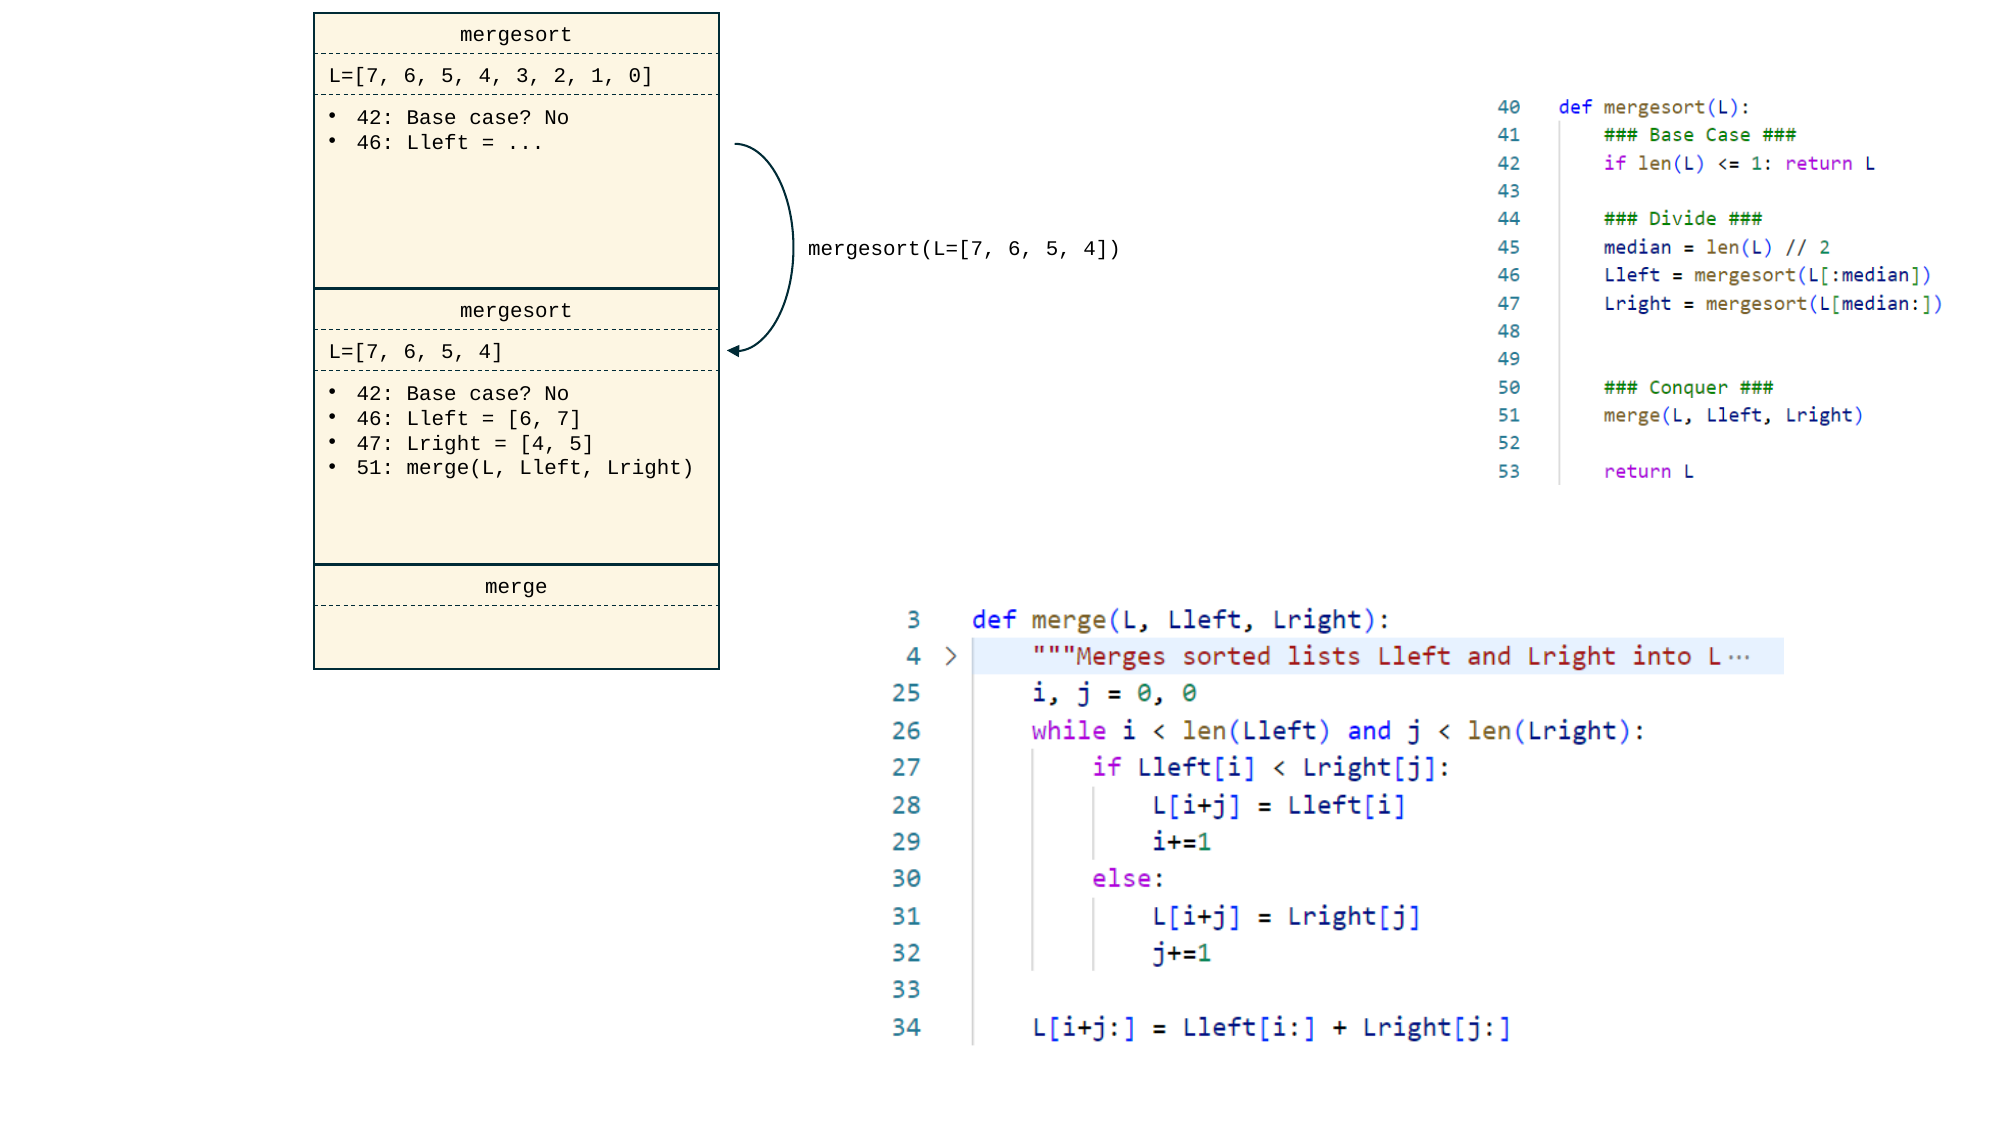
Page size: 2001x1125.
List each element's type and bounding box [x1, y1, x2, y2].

text_box [726, 143, 1148, 358]
text_box [313, 12, 720, 670]
picture [861, 604, 1784, 1055]
picture [1482, 90, 1963, 486]
